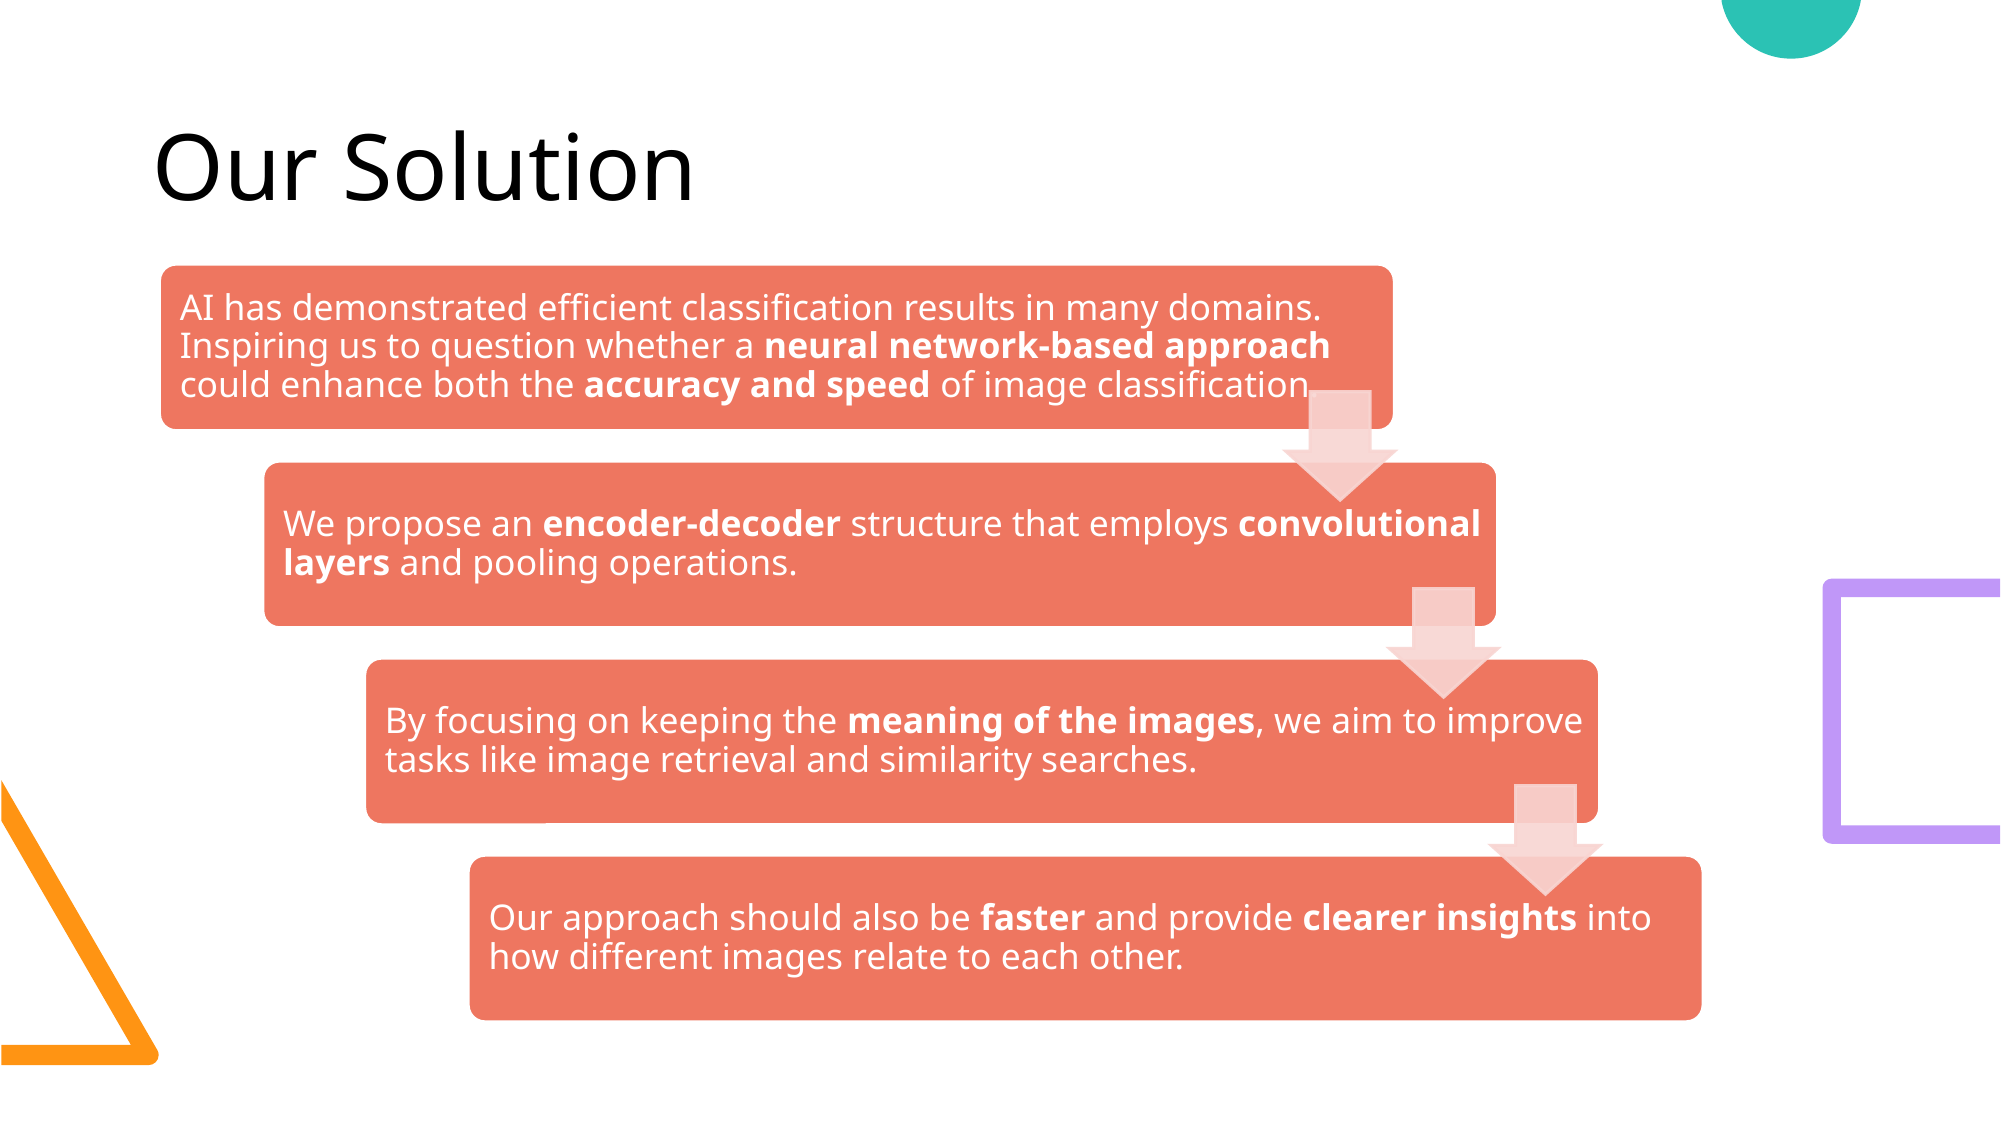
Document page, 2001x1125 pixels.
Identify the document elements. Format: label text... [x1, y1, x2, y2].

title Our Solution [137, 50, 1863, 292]
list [158, 263, 1704, 1023]
